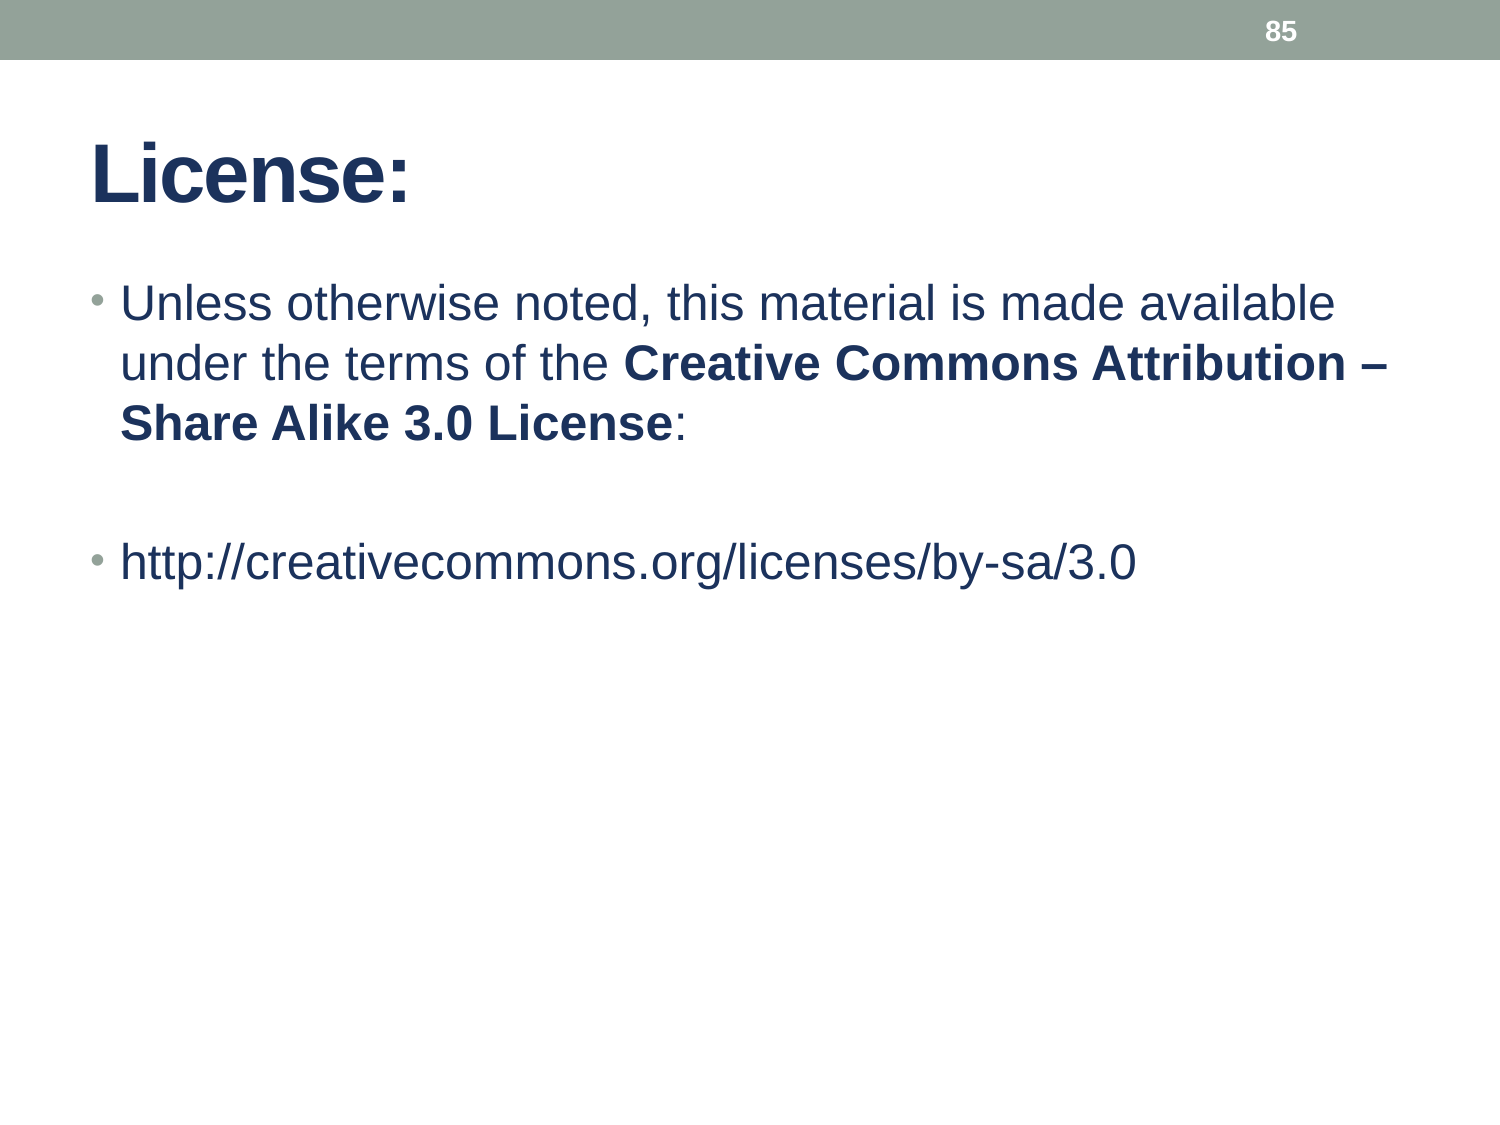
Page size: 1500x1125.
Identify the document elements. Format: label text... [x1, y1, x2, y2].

list Unless otherwise noted, this material is made available under the terms of the Creative Commons Attribution – Share Alike 3.0 License: http://creativecommons.org/licenses/by-sa/3.0 [75, 262, 1425, 1063]
title License: [75, 87, 1425, 250]
slide_number 85 [1250, 3, 1425, 57]
